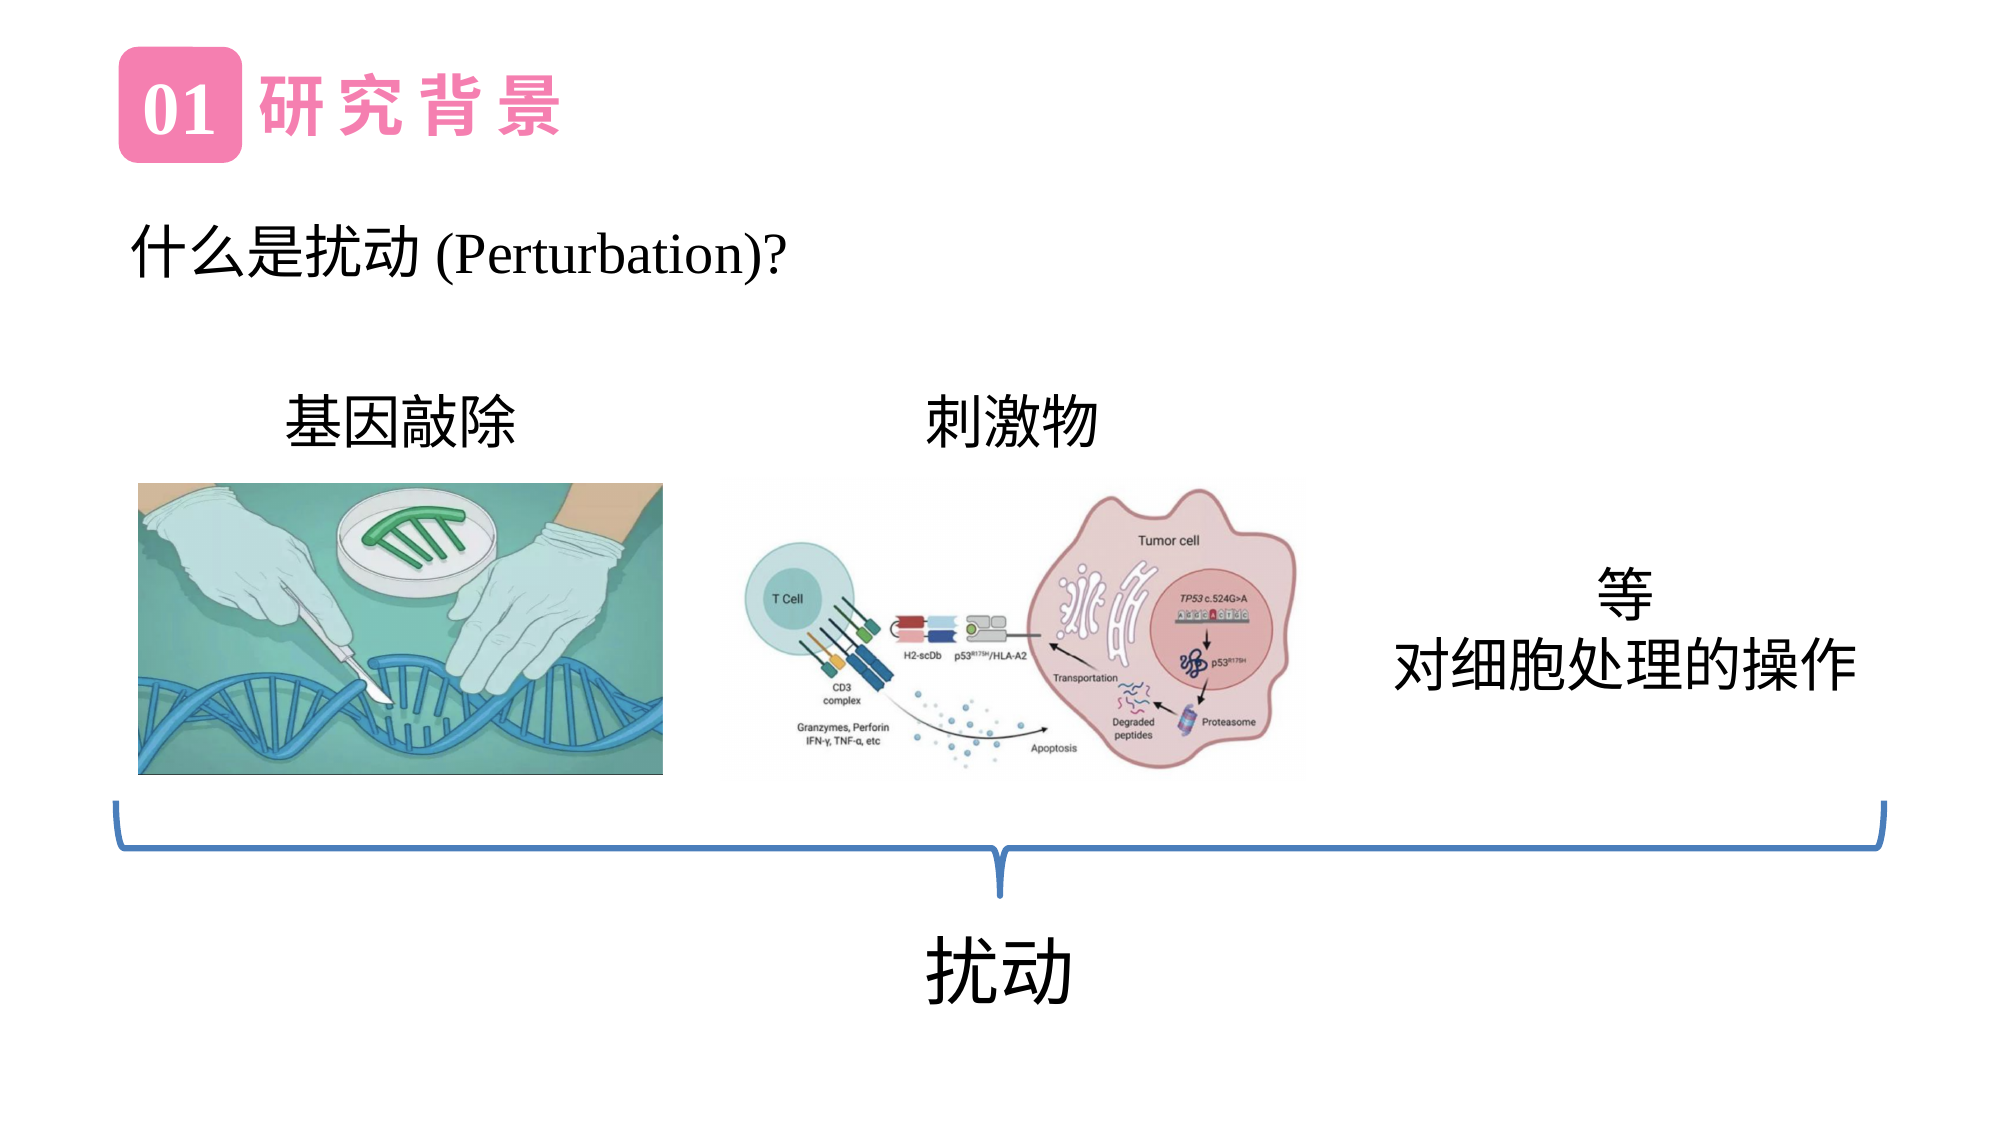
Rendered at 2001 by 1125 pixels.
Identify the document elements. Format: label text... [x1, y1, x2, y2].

text_box 研究背景 [244, 56, 901, 151]
text_box 什么是扰动(Perturbation)? [115, 208, 804, 293]
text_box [115, 377, 1888, 1024]
text_box 01 [118, 46, 243, 163]
